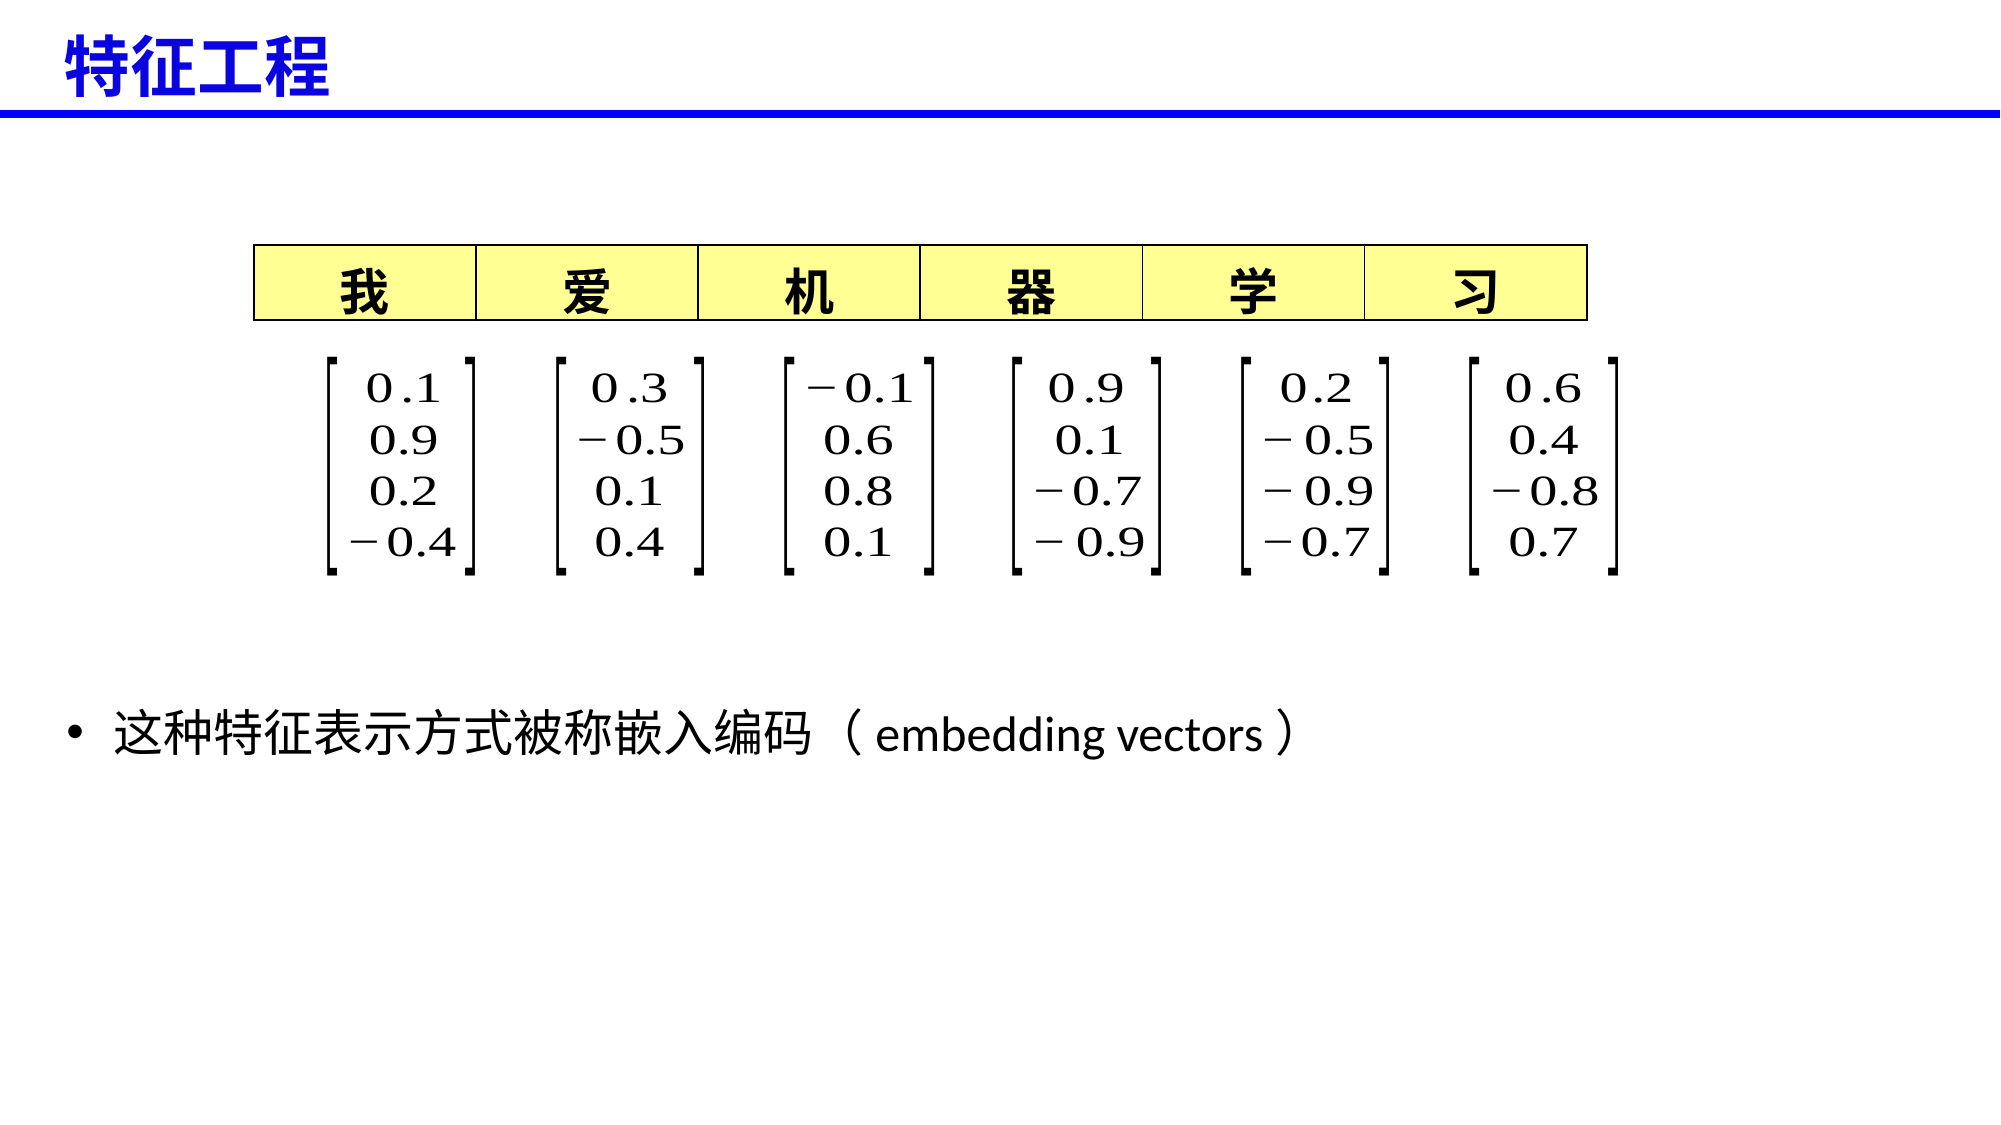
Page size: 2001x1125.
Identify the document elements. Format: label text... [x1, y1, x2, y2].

table_header 器 [921, 246, 1142, 319]
text_box 特征工程 [49, 17, 1299, 110]
text_box 这种特征表示方式被称嵌入编码（embedding vectors） [51, 694, 1974, 769]
table_header 习 [1456, 271, 1495, 313]
table_header 我 [255, 246, 475, 319]
table_header 爱 [477, 246, 697, 319]
table_header 学 [1143, 246, 1364, 319]
table_header 机 [699, 246, 919, 319]
